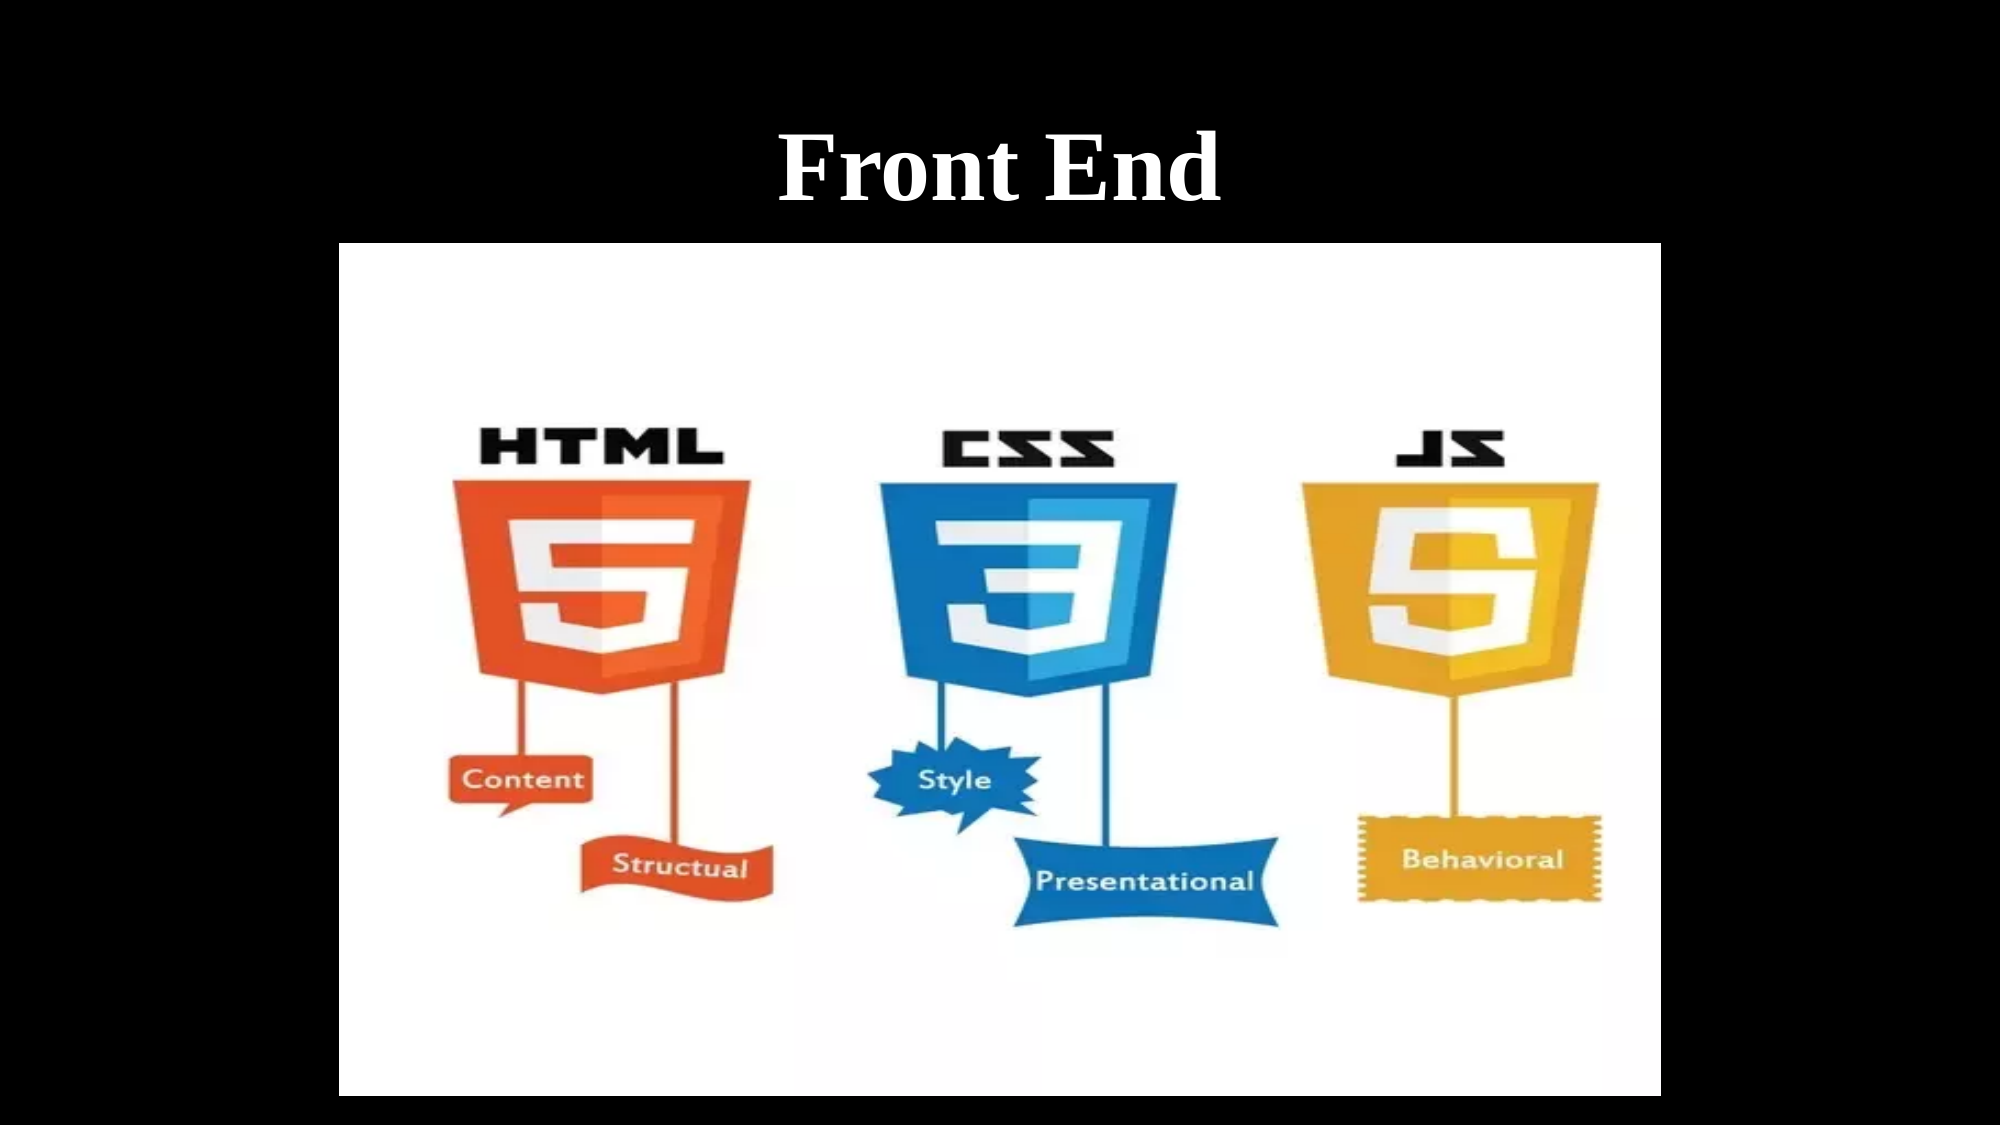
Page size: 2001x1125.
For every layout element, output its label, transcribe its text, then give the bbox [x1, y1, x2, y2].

picture [339, 243, 1661, 1096]
title Front End [137, 59, 1863, 278]
